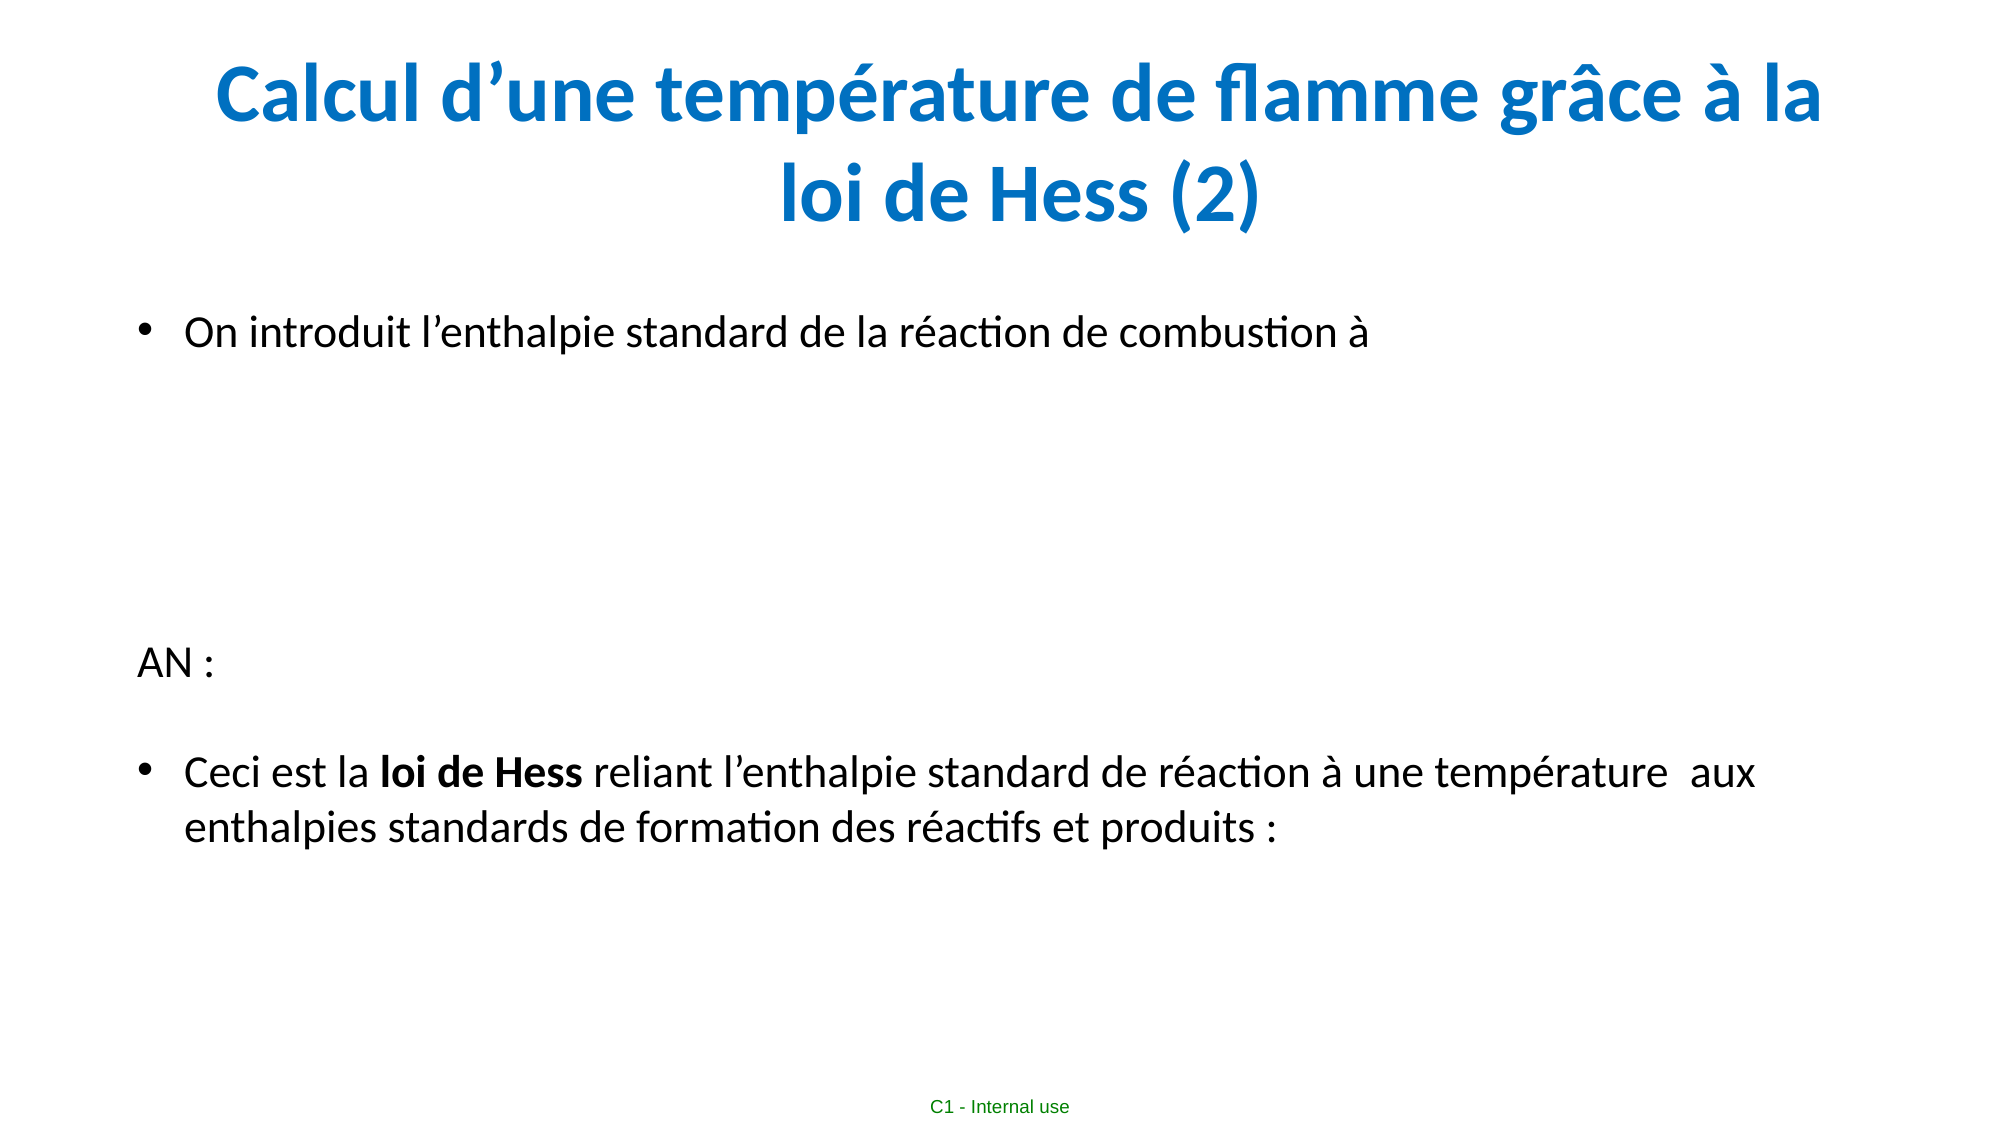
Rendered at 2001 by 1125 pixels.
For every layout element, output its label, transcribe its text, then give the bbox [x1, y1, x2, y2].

text_box Calcul d’une température de flamme grâce à la loi de Hess (2) [170, 30, 1872, 246]
